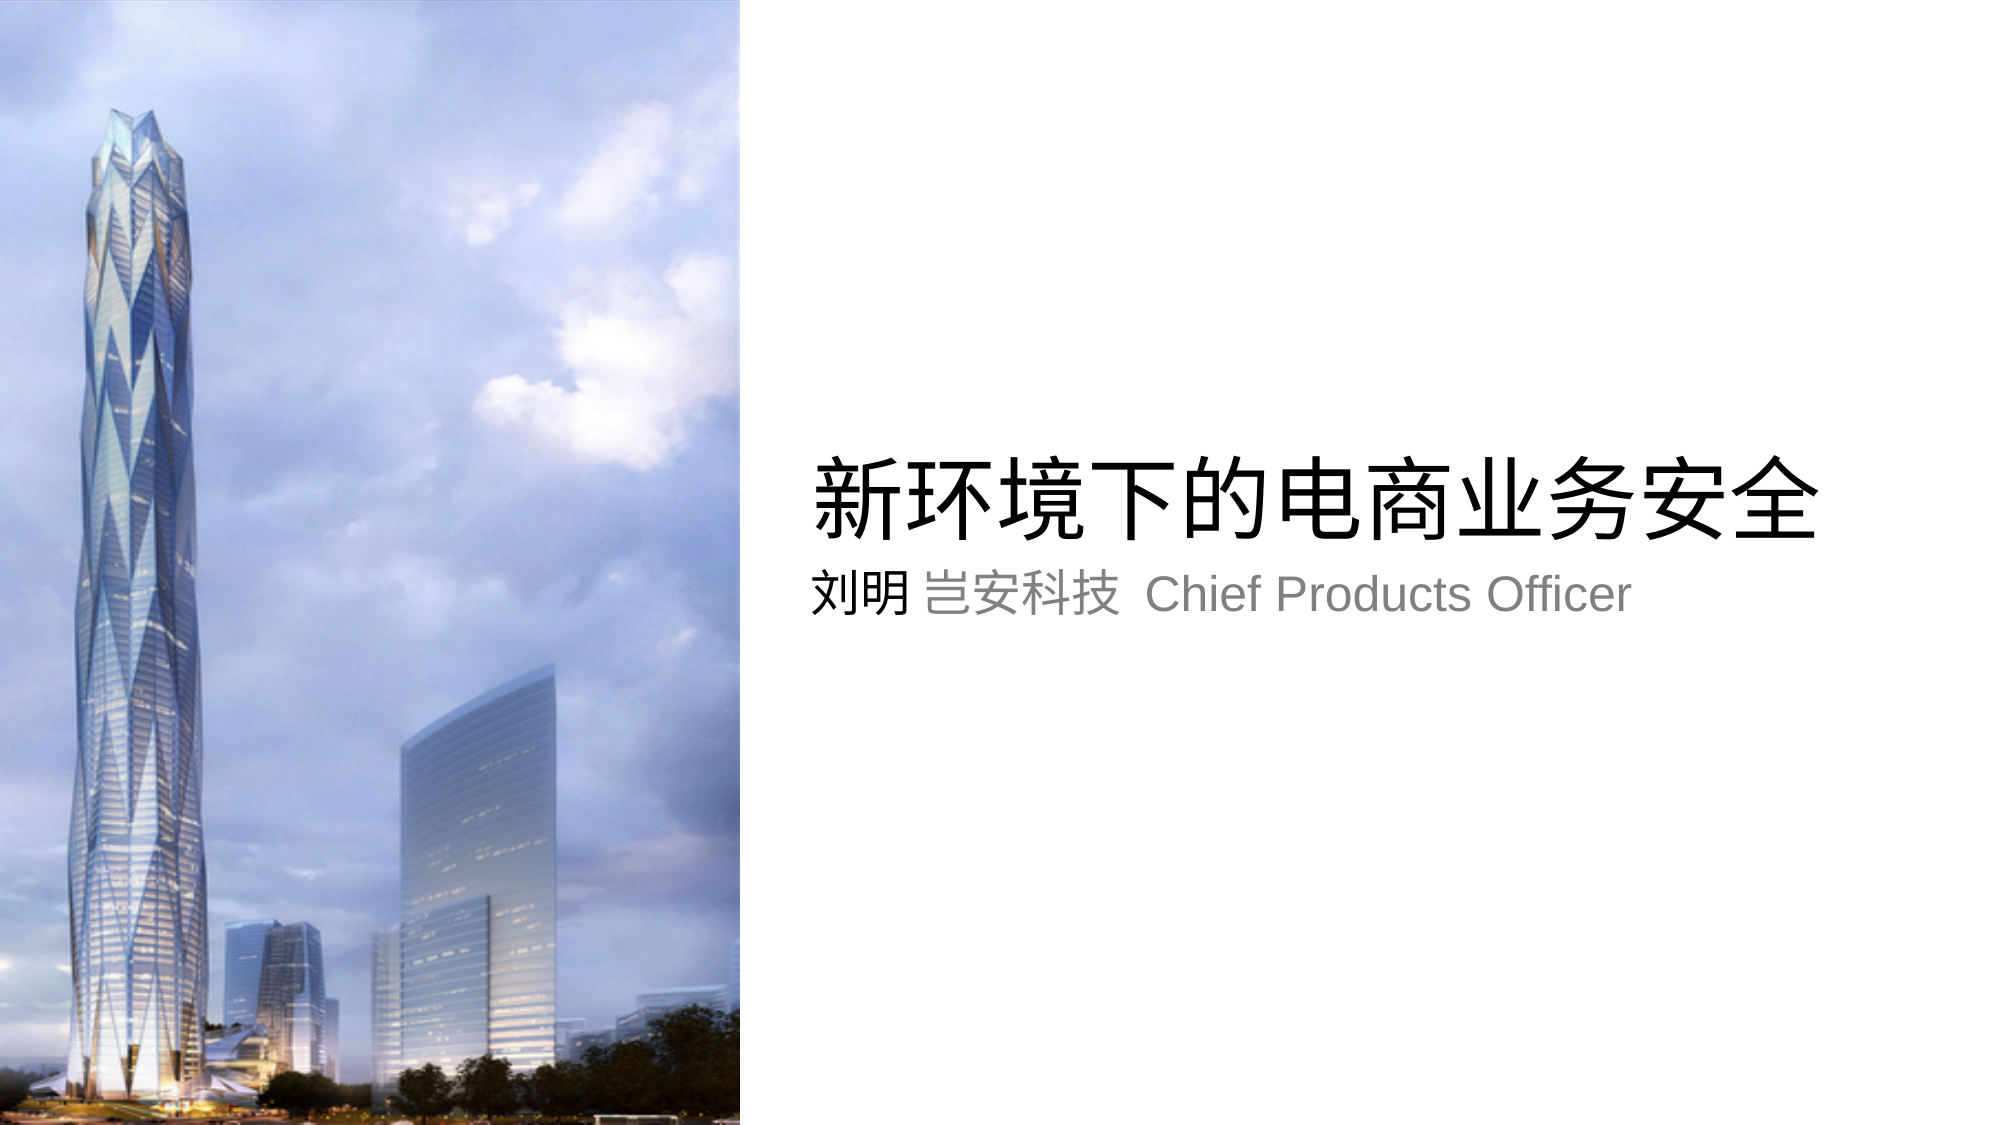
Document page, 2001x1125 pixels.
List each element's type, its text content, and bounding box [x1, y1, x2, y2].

picture [0, 0, 740, 1125]
title 新环境下的电商业务安全 [797, 434, 2000, 562]
subtitle 刘明 岂安科技 Chief Products Officer [740, 561, 1972, 833]
